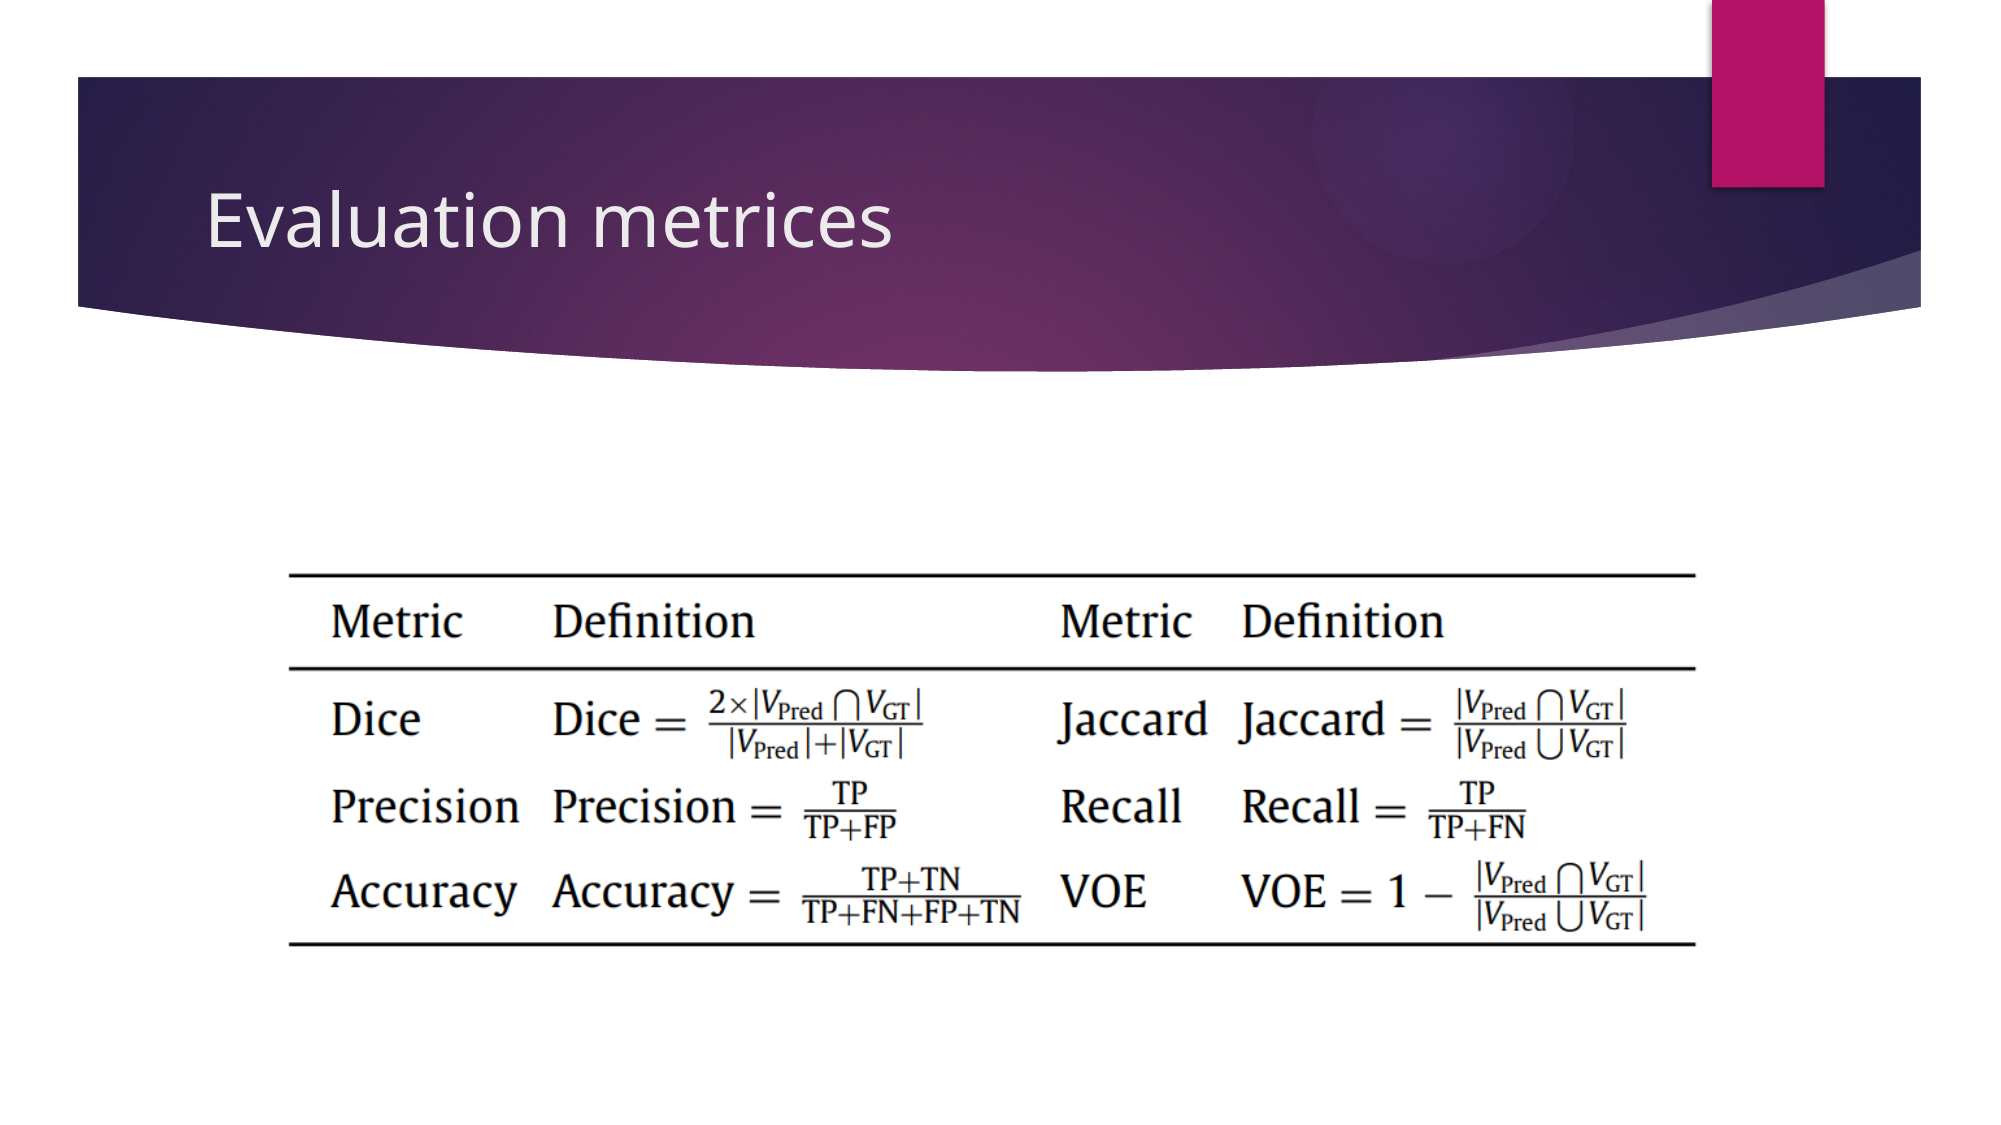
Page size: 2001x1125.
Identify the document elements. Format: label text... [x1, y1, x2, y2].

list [275, 554, 1725, 966]
title Evaluation metrices [189, 159, 1627, 276]
